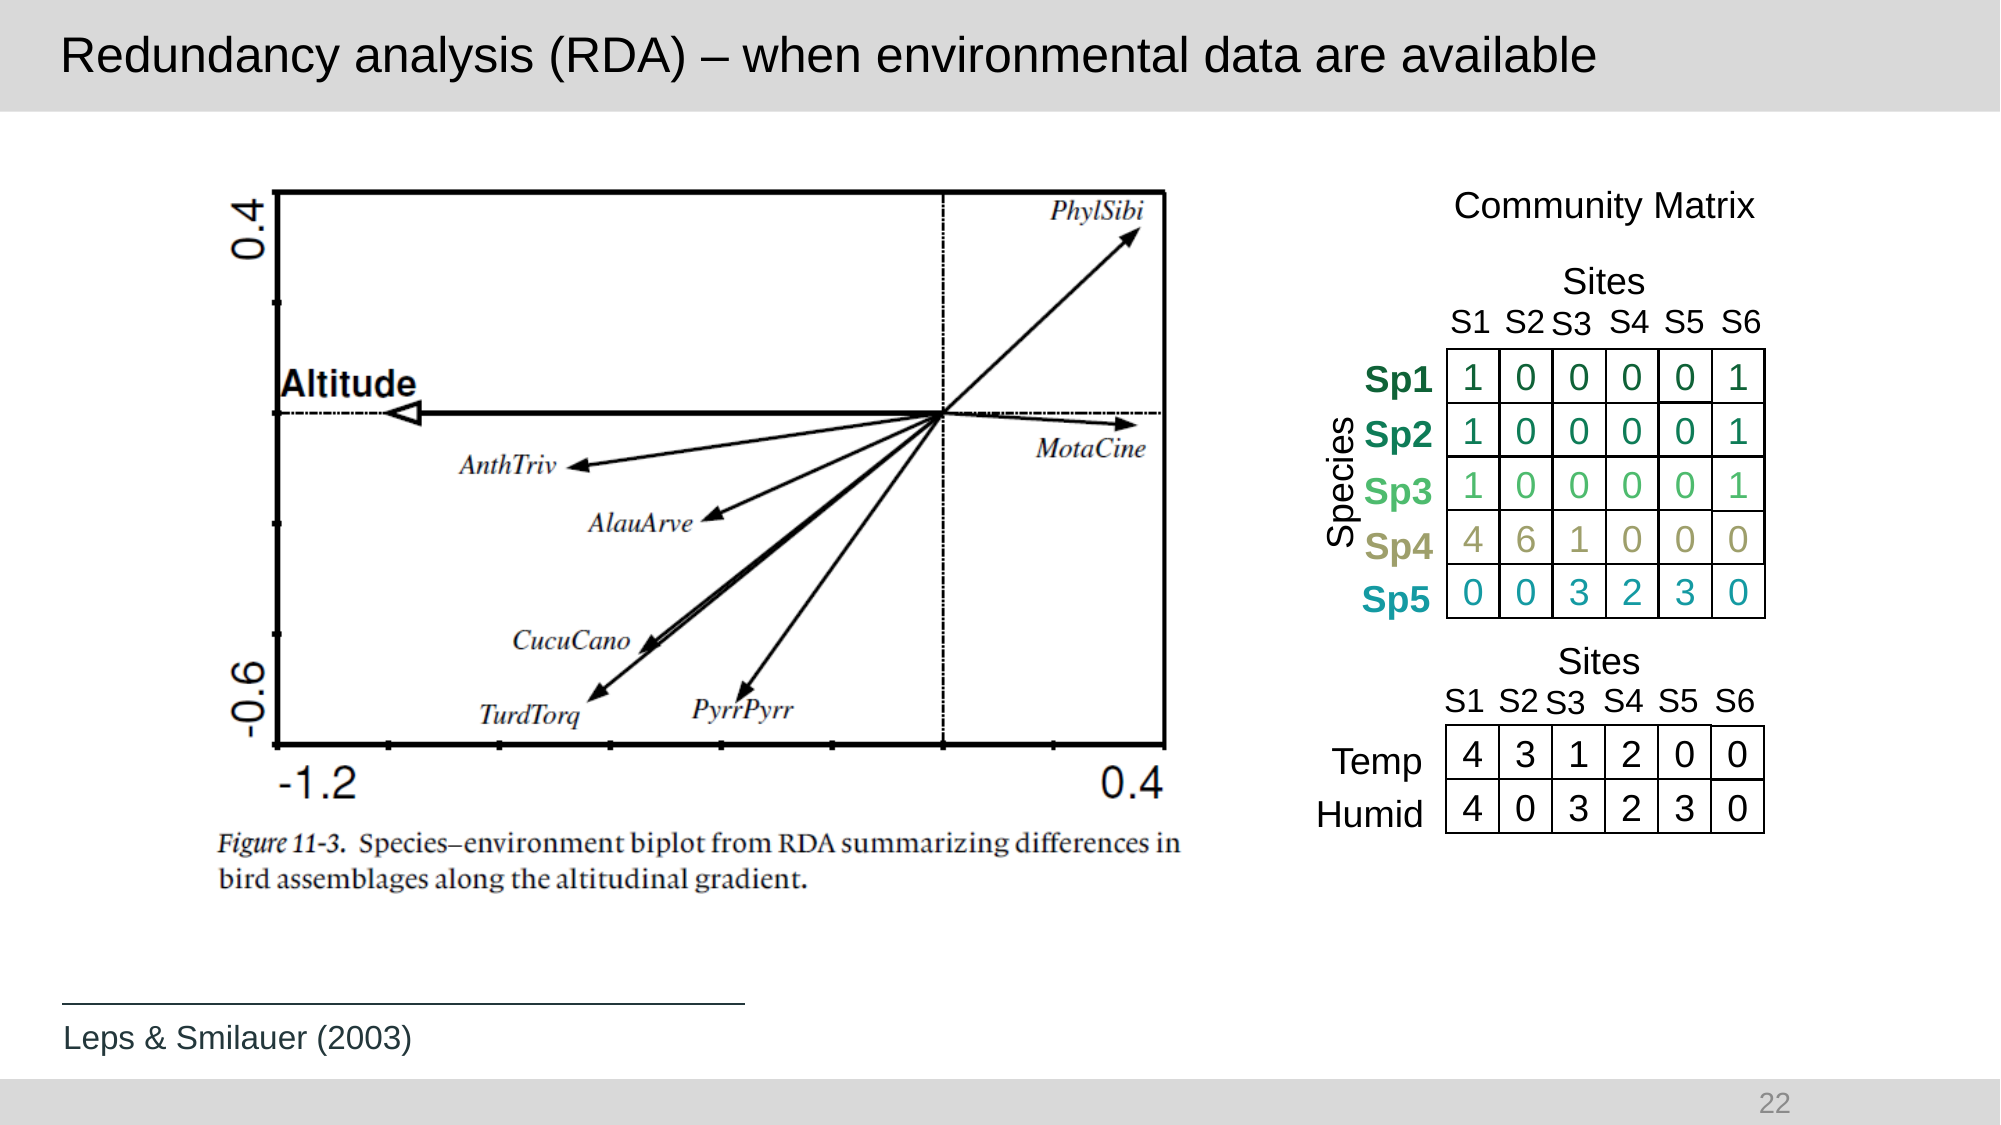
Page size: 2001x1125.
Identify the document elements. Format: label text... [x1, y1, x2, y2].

text_box 0 [1498, 402, 1552, 456]
text_box 6 [1499, 509, 1552, 563]
text_box 0 [1711, 510, 1766, 563]
text_box 3 [1552, 563, 1605, 619]
title Redundancy analysis (RDA) – when environmental data are available [0, 0, 2000, 112]
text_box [1428, 629, 1771, 730]
slide_number 22 [1550, 1079, 2000, 1125]
picture [200, 173, 1192, 903]
text_box 4 [1446, 509, 1499, 563]
text_box Sp4 [1349, 514, 1446, 567]
text_box Sp2 [1368, 402, 1446, 459]
text_box 1 [1711, 456, 1766, 510]
text_box 0 [1498, 349, 1552, 402]
text_box Sp5 [1346, 567, 1446, 628]
text_box Community Matrix [1439, 173, 1771, 234]
text_box 1 [1446, 349, 1498, 402]
text_box 0 [1552, 456, 1605, 509]
text_box 1 [1711, 402, 1766, 456]
footer [0, 1079, 1550, 1125]
text_box 1 [1552, 509, 1605, 563]
text_box 1 [1711, 349, 1766, 402]
text_box 0 [1658, 455, 1711, 509]
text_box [1300, 725, 1765, 844]
text_box 1 [1446, 402, 1498, 456]
text_box 0 [1711, 563, 1766, 619]
text_box 0 [1552, 402, 1605, 456]
text_box 0 [1499, 563, 1552, 619]
text_box 0 [1605, 456, 1658, 509]
text_box Sp3 [1368, 459, 1446, 514]
text_box 0 [1605, 402, 1658, 456]
text_box 1 [1446, 456, 1499, 509]
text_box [1436, 250, 1775, 349]
text_box 3 [1658, 563, 1711, 619]
text_box 0 [1658, 509, 1711, 563]
text_box 0 [1499, 456, 1552, 509]
text_box Leps & Smilauer (2003) [48, 1009, 1096, 1064]
text_box Species [1308, 401, 1368, 565]
text_box 0 [1658, 349, 1711, 402]
text_box 0 [1605, 349, 1658, 402]
text_box 0 [1658, 402, 1711, 455]
text_box 0 [1552, 349, 1605, 402]
text_box 2 [1605, 563, 1658, 619]
text_box 0 [1605, 509, 1658, 563]
text_box 0 [1446, 563, 1499, 619]
text_box Sp1 [1349, 347, 1446, 402]
